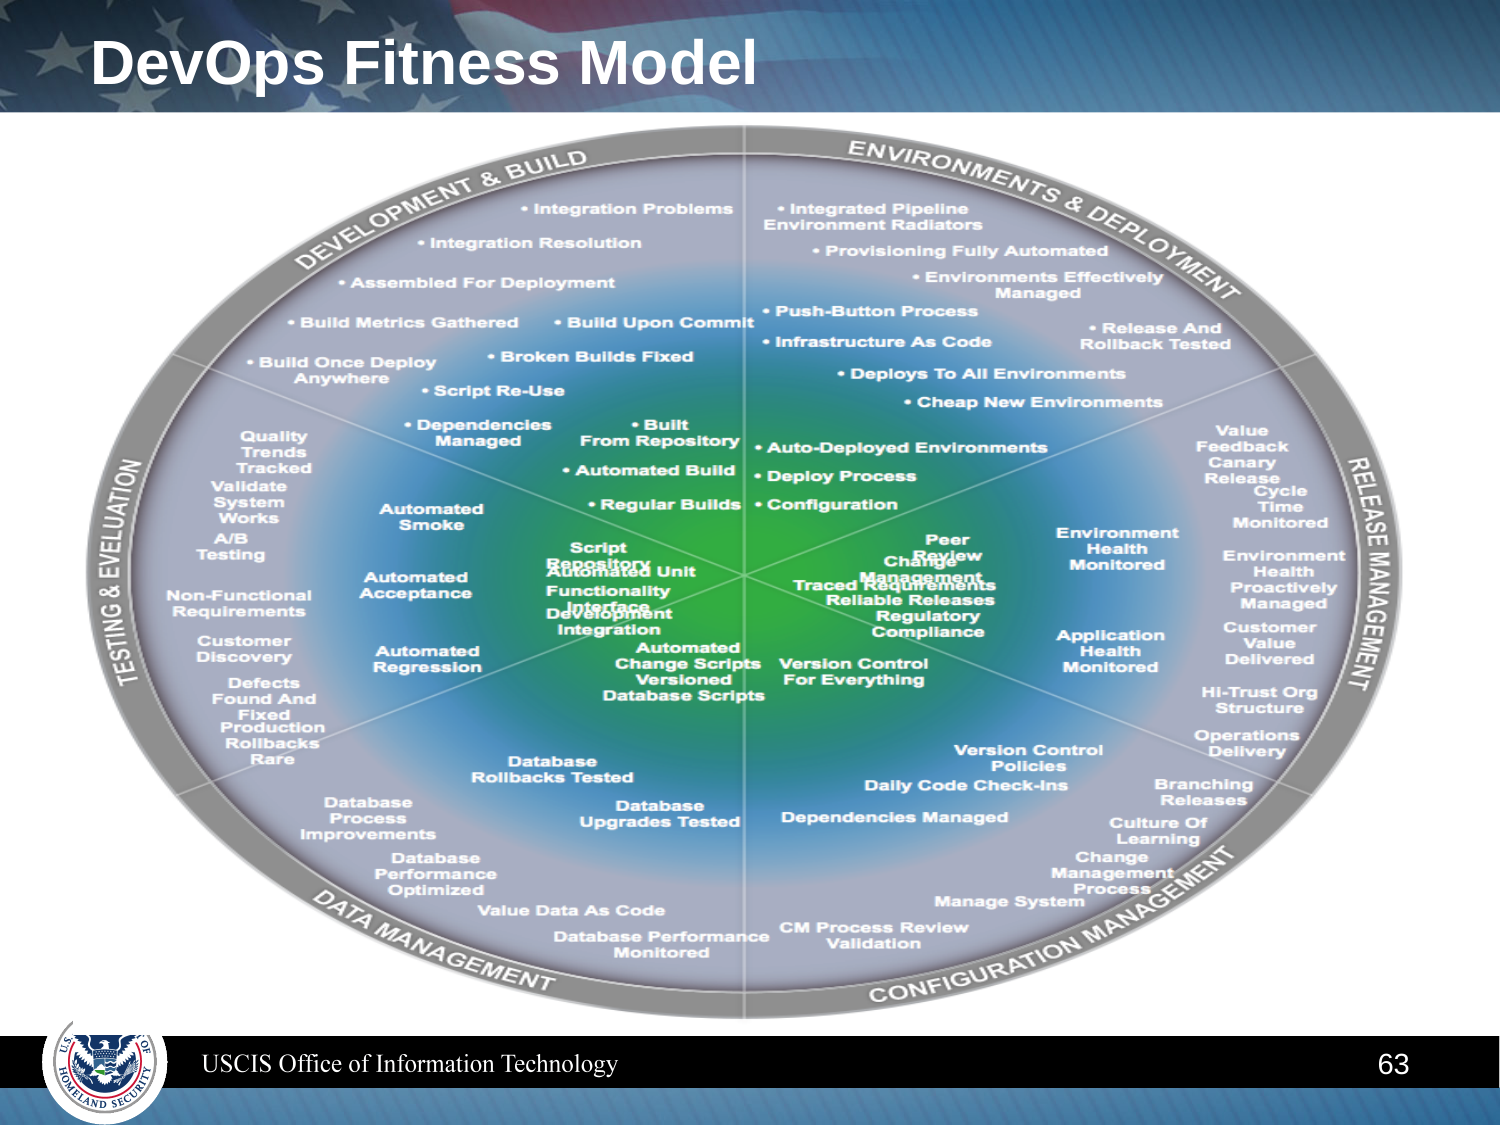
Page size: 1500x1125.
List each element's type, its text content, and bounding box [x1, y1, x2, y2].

picture [0, 115, 1500, 1125]
slide_number 63 [1074, 1037, 1425, 1090]
picture [0, 0, 1500, 112]
title DevOps Fitness Model [75, 0, 1425, 106]
